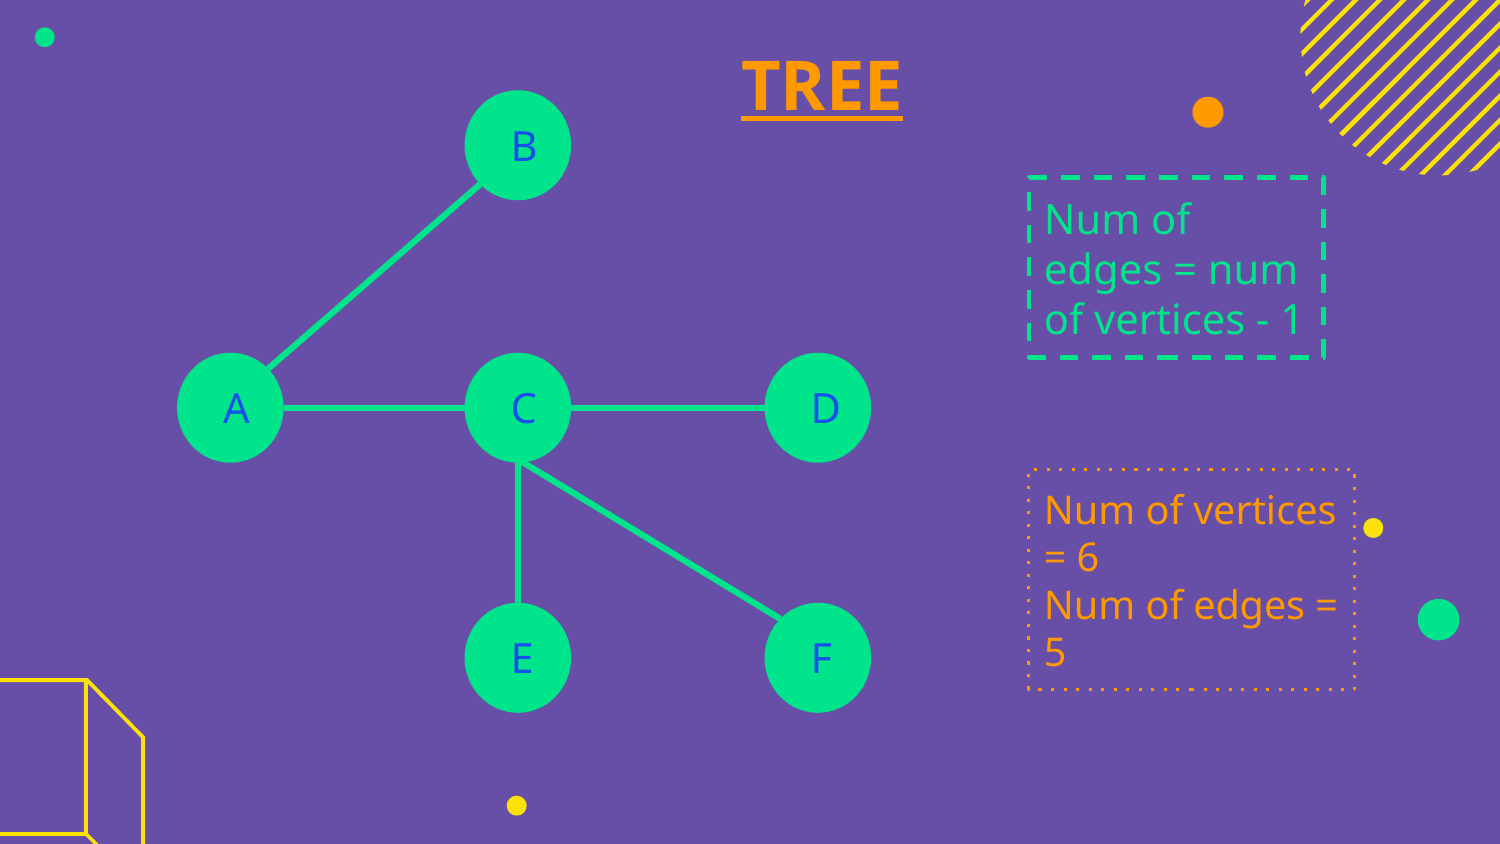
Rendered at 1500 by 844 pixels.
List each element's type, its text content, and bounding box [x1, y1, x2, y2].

text_box B [495, 104, 541, 185]
text_box Num of edges = num of vertices - 1 [1028, 177, 1324, 358]
text_box F [795, 617, 841, 698]
text_box [464, 90, 572, 201]
text_box TREE [726, 26, 1053, 139]
text_box [177, 352, 284, 463]
text_box C [495, 367, 541, 448]
text_box [464, 603, 572, 713]
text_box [267, 183, 481, 370]
text_box D [795, 367, 841, 448]
text_box [464, 352, 572, 463]
text_box E [495, 617, 541, 698]
text_box Num of vertices = 6 Num of edges = 5 [1028, 469, 1355, 690]
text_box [517, 462, 781, 620]
text_box [764, 602, 872, 713]
text_box A [208, 367, 253, 448]
text_box [764, 352, 872, 463]
